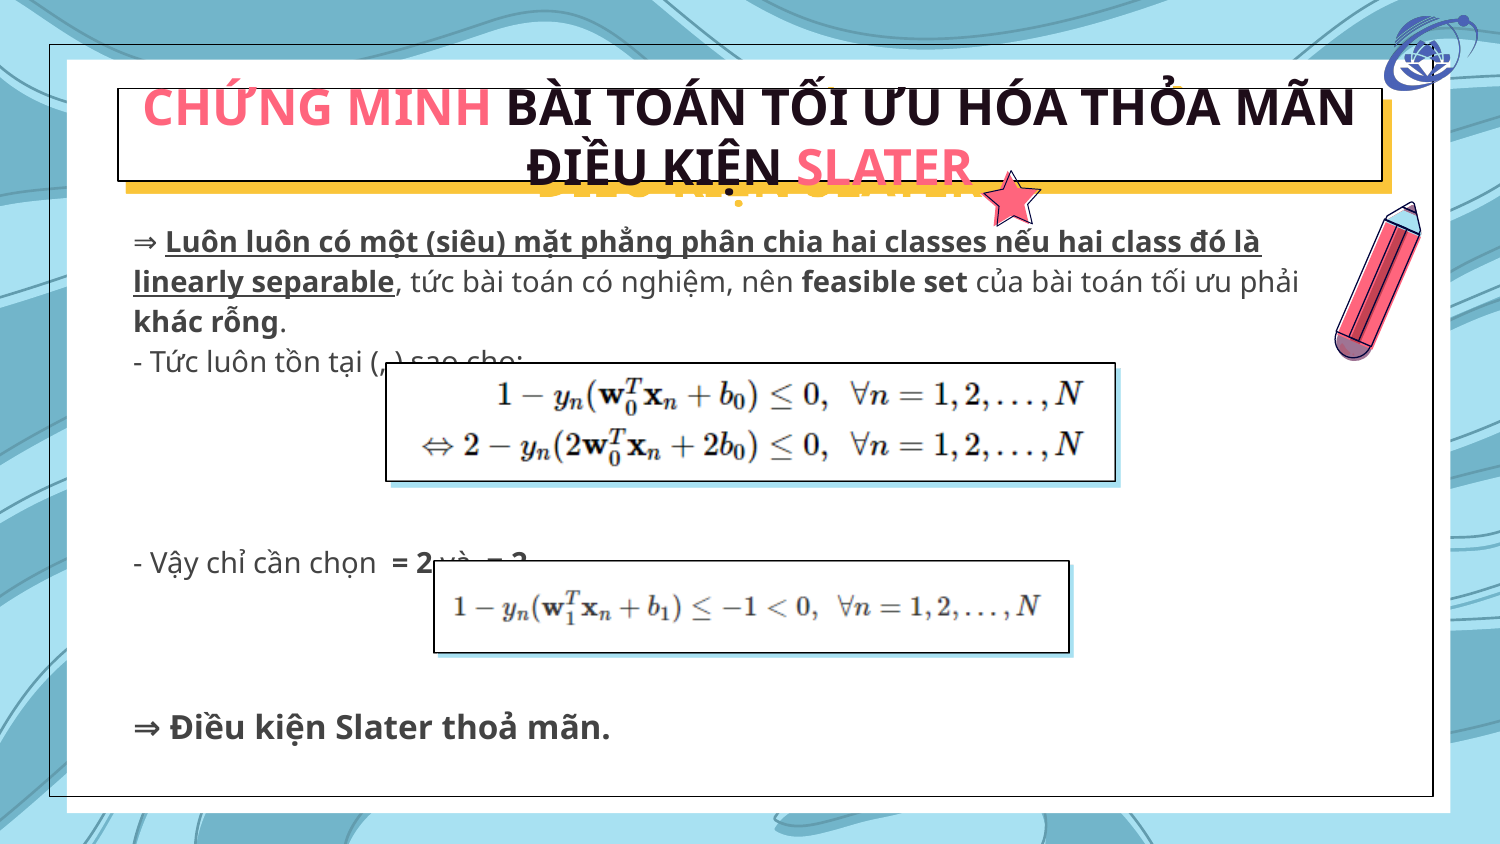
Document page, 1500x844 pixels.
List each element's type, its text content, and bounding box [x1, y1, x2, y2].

picture [433, 559, 1074, 659]
picture [384, 362, 1121, 489]
title CHỨNG MINH BÀI TOÁN TỐI ƯU HÓA THỎA MÃN ĐIỀU KIỆN SLATER [117, 88, 1383, 182]
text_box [980, 169, 1042, 227]
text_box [1299, 225, 1456, 342]
picture [1384, 14, 1478, 91]
text_box [1451, 326, 1460, 350]
